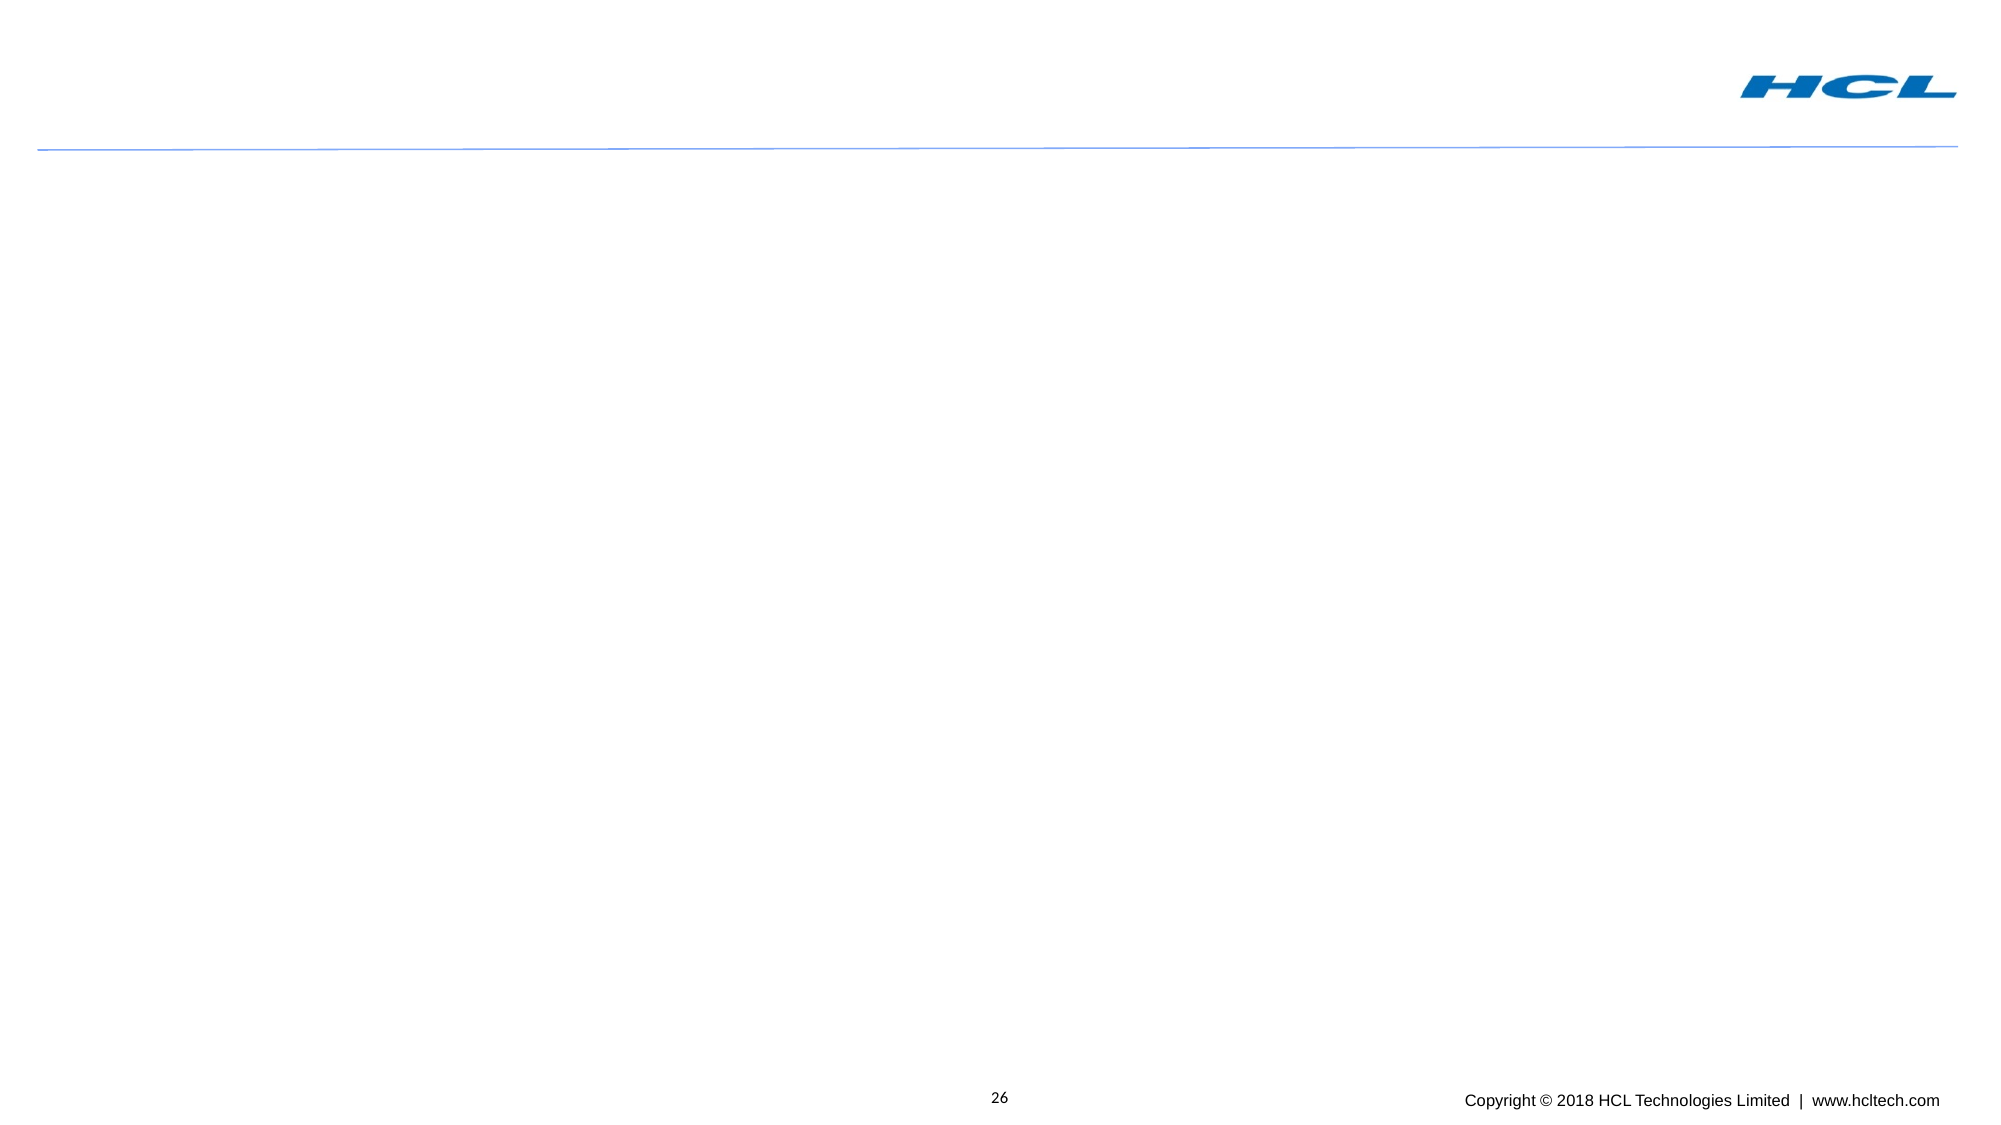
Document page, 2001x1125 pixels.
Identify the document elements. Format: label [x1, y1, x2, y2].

picture [1737, 73, 1959, 102]
